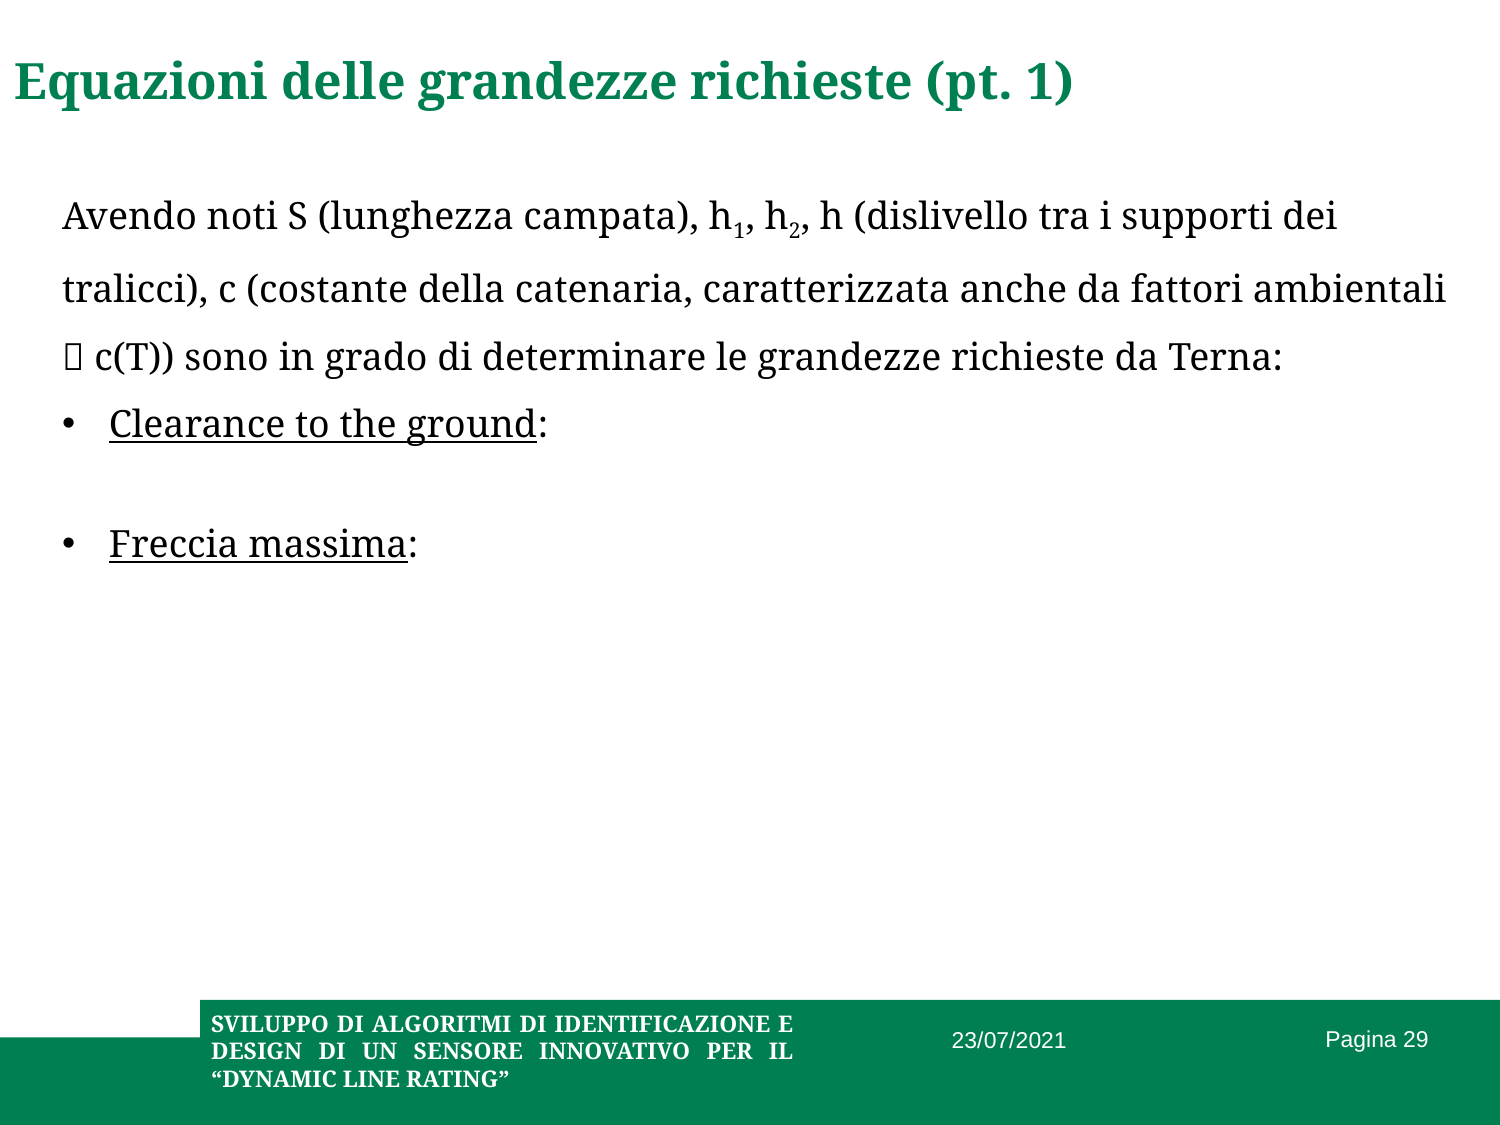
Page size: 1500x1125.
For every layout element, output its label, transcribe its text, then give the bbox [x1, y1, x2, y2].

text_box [0, 999, 1500, 1125]
text_box Equazioni delle grandezze richieste (pt. 1) [0, 42, 1090, 118]
